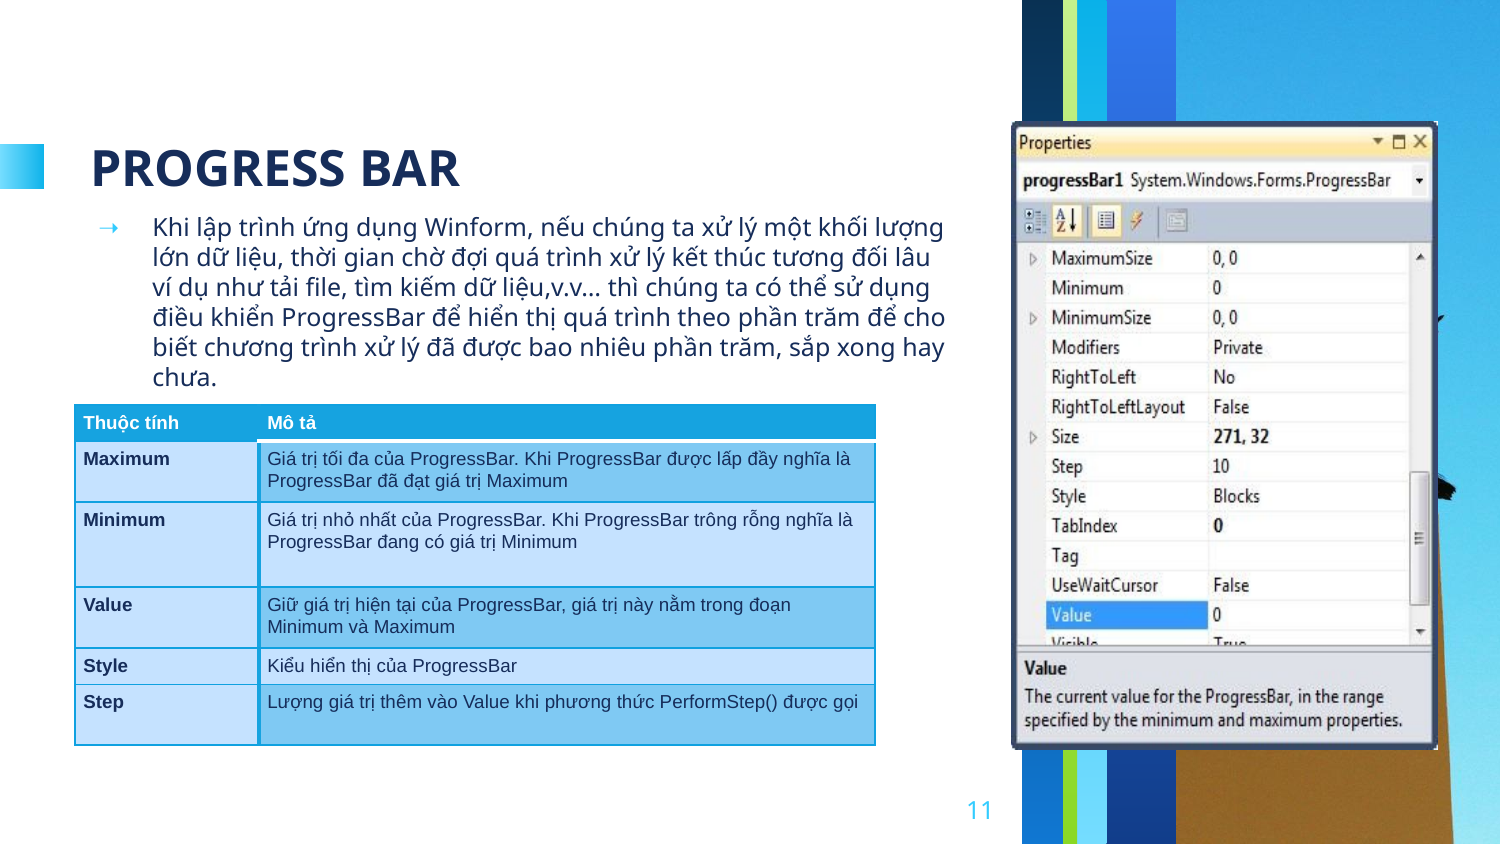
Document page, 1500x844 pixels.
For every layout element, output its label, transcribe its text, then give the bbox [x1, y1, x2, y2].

picture [1010, 0, 1500, 844]
table_header Mô tả [261, 406, 874, 439]
table_cell Step [76, 685, 257, 744]
table_cell Kiểu hiển thị của ProgressBar [261, 649, 874, 684]
table_cell Style [76, 649, 257, 684]
slide_number 11 [919, 779, 1010, 844]
title PROGRESS BAR [75, 92, 945, 212]
list Khi lập trình ứng dụng Winform, nếu chúng ta xử lý một khối lượng lớn dữ liệu, thời gian chờ đợi quá trình xử lý kết thúc tương đối lâu ví dụ như tải file, tìm kiếm dữ liệu,v.v… thì chúng ta có thể sử dụng điều khiển ProgressBar để hiển thị quá trình theo phần trăm để cho biết chương trình xử lý đã được bao nhiêu phần trăm, sắp xong hay chưa. [62, 196, 963, 397]
table_cell Maximum [76, 442, 257, 501]
table_cell Lượng giá trị thêm vào Value khi phương thức PerformStep() được gọi [261, 685, 874, 744]
table_cell Value [76, 588, 257, 647]
table_cell Giá trị tối đa của ProgressBar. Khi ProgressBar được lấp đầy nghĩa là ProgressBar đã đạt giá trị Maximum [261, 443, 874, 501]
table_cell Giữ giá trị hiện tại của ProgressBar, giá trị này nằm trong đoạn Minimum và Maximum [261, 588, 874, 647]
table_cell Minimum [76, 503, 257, 586]
table_cell Giá trị nhỏ nhất của ProgressBar. Khi ProgressBar trông rỗng nghĩa là ProgressBar đang có giá trị Minimum [261, 503, 874, 586]
table_header Thuộc tính [76, 406, 257, 440]
